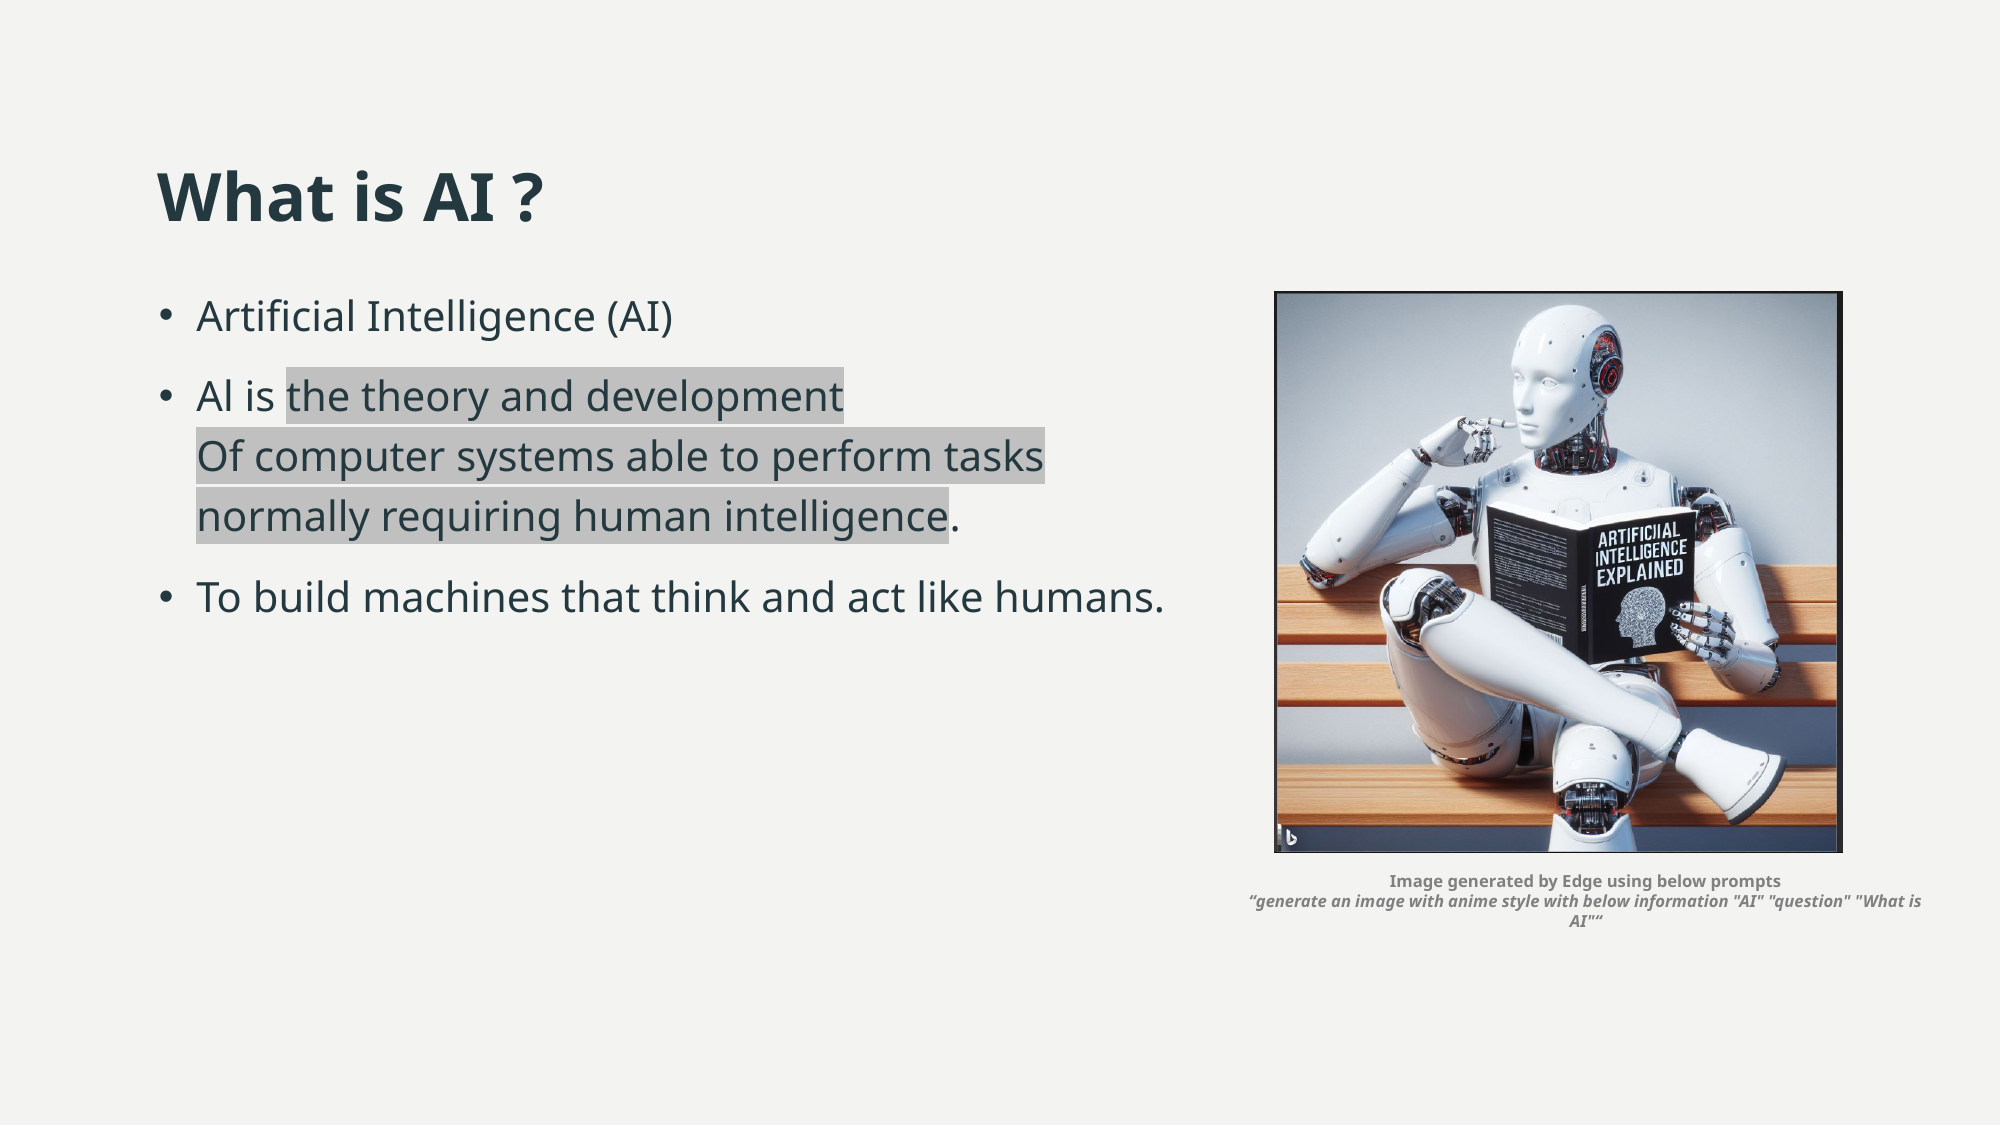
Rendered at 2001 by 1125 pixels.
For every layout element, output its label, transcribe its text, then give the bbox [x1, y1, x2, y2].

picture [1273, 290, 1844, 854]
title What is AI ? [142, 96, 1858, 243]
text_box Image generated by Edge using below prompts “generate an image with anime style with below information "AI" "question" "What is AI"“ [1216, 863, 1955, 939]
list Artificial Intelligence (AI) Al is the theory and development Of computer systems able to perform tasks normally requiring human intelligence. To build machines that think and act like humans. [143, 271, 1857, 995]
